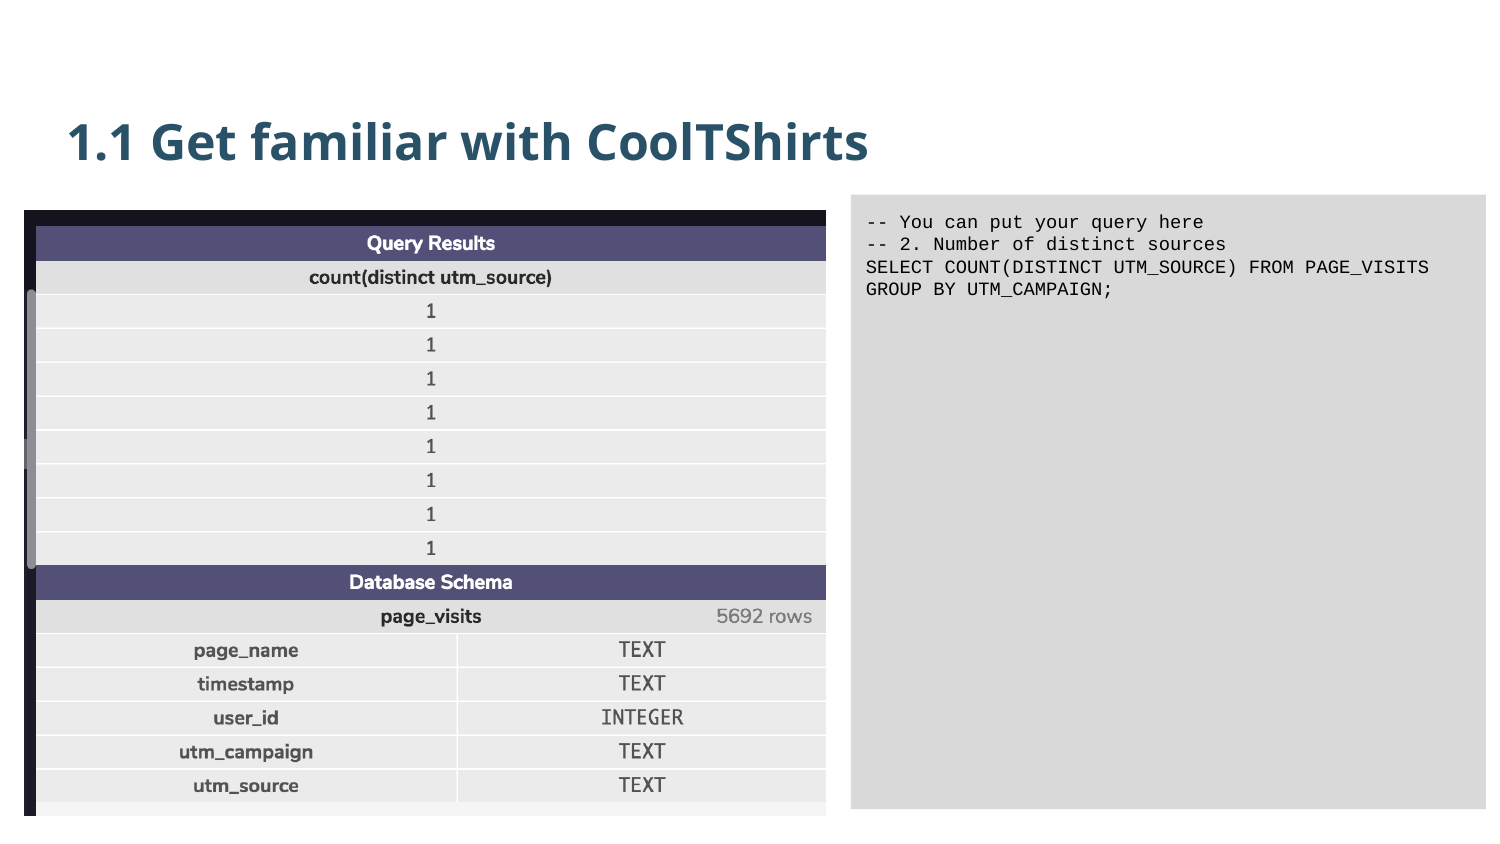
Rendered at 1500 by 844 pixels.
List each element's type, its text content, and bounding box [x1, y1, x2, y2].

text_box -- You can put your query here -- 2. Number of distinct sources SELECT COUNT(DISTINCT UTM_SOURCE) FROM PAGE_VISITS GROUP BY UTM_CAMPAIGN; [850, 194, 1486, 810]
picture [24, 210, 826, 816]
text_box 1.1 Get familiar with CoolTShirts [51, 48, 1449, 186]
